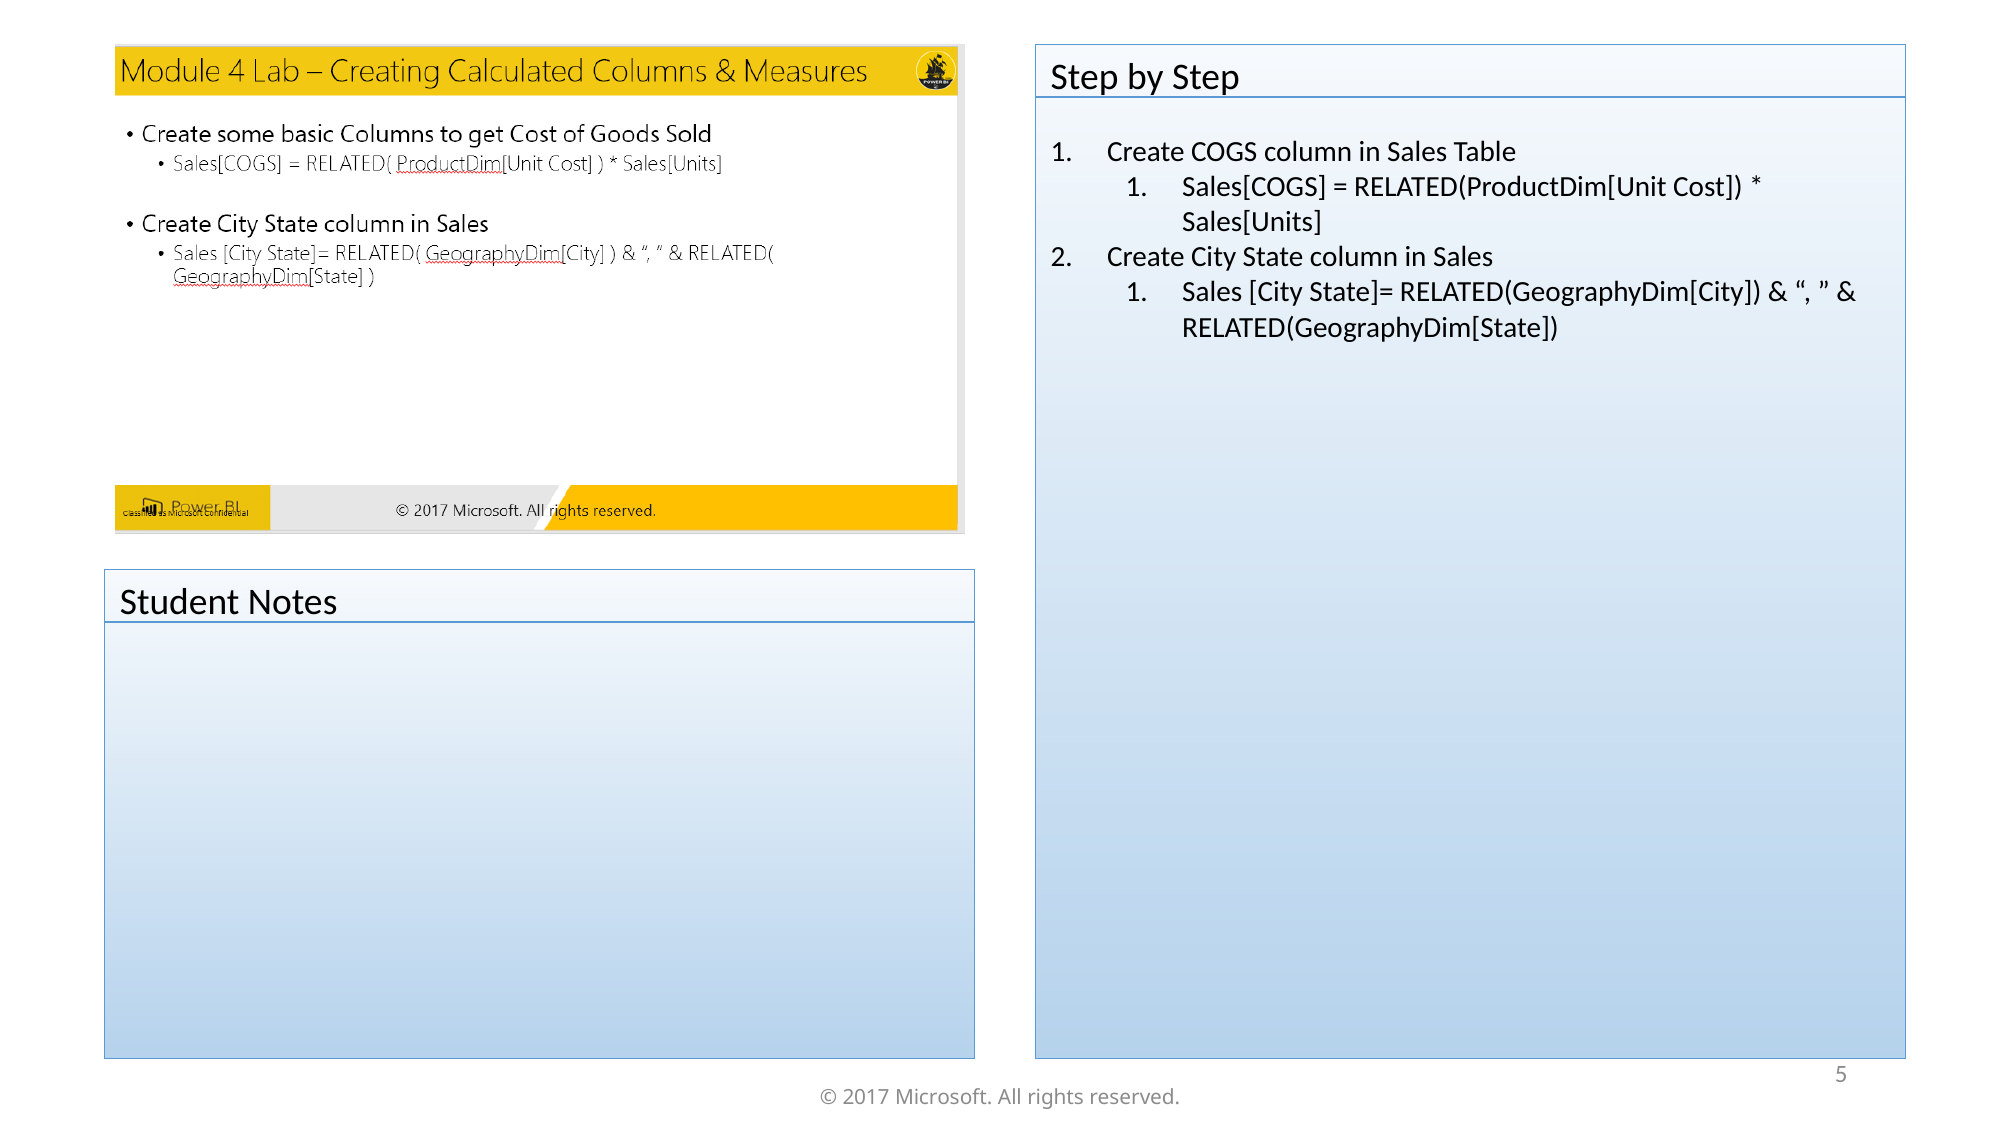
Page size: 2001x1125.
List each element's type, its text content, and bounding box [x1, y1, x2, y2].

picture [115, 44, 965, 534]
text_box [1035, 44, 1906, 1059]
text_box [104, 569, 975, 1059]
slide_number 5 [1412, 1059, 1863, 1103]
footer © 2017 Microsoft. All rights reserved. [662, 1076, 1338, 1115]
